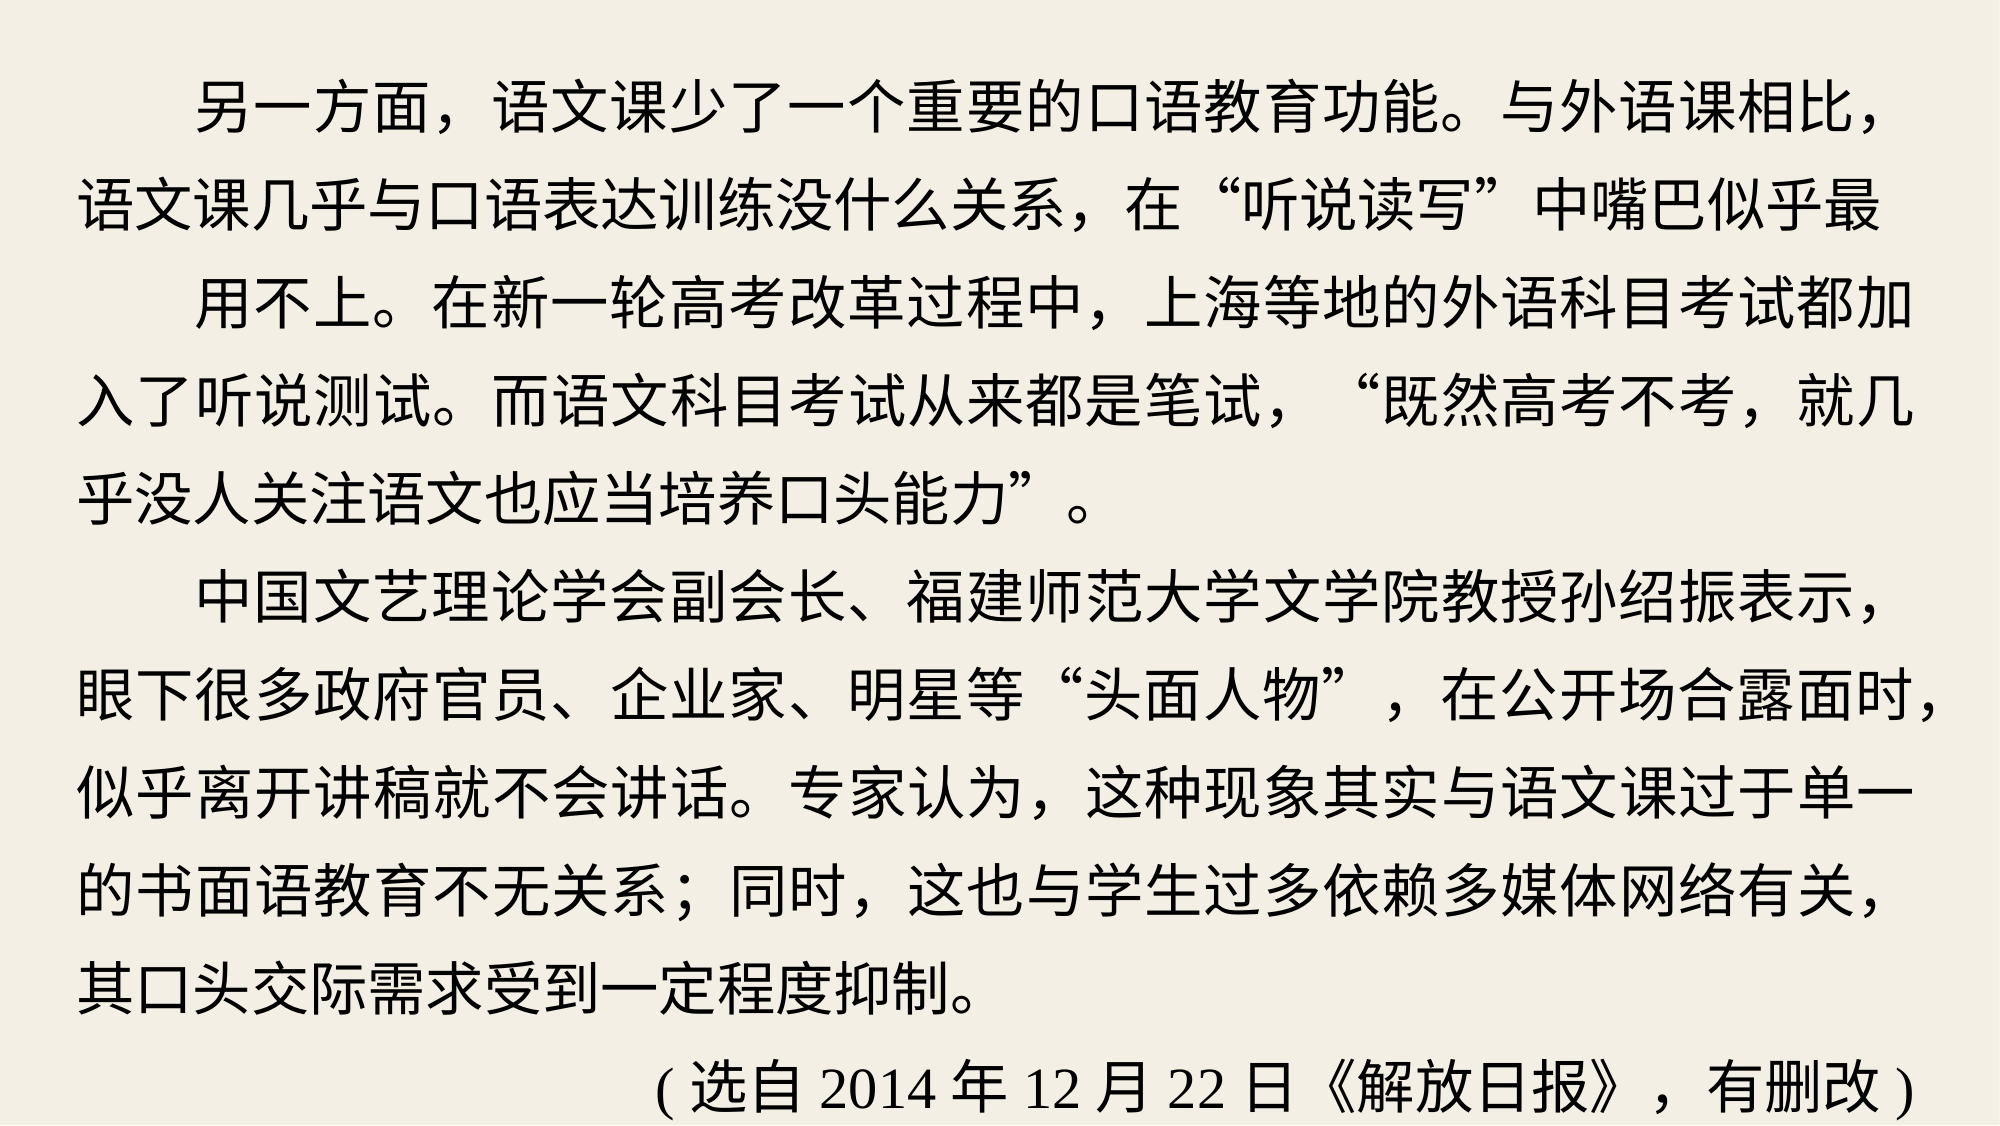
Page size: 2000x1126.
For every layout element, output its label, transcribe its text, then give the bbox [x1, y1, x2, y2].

text_box 另一方面，语文课少了一个重要的口语教育功能。与外语课相比，语文课几乎与口语表达训练没什么关系，在“听说读写”中嘴巴似乎最 用不上。在新一轮高考改革过程中，上海等地的外语科目考试都加入了听说测试。而语文科目考试从来都是笔试，“既然高考不考，就几乎没人关注语文也应当培养口头能力”。 中国文艺理论学会副会长、福建师范大学文学院教授孙绍振表示，眼下很多政府官员、企业家、明星等“头面人物”，在公开场合露面时，似乎离开讲稿就不会讲话。专家认为，这种现象其实与语文课过于单一的书面语教育不无关系；同时，这也与学生过多依赖多媒体网络有关，其口头交际需求受到一定程度抑制。 (选自2014年12月22日《解放日报》，有删改) [56, 32, 1935, 1126]
